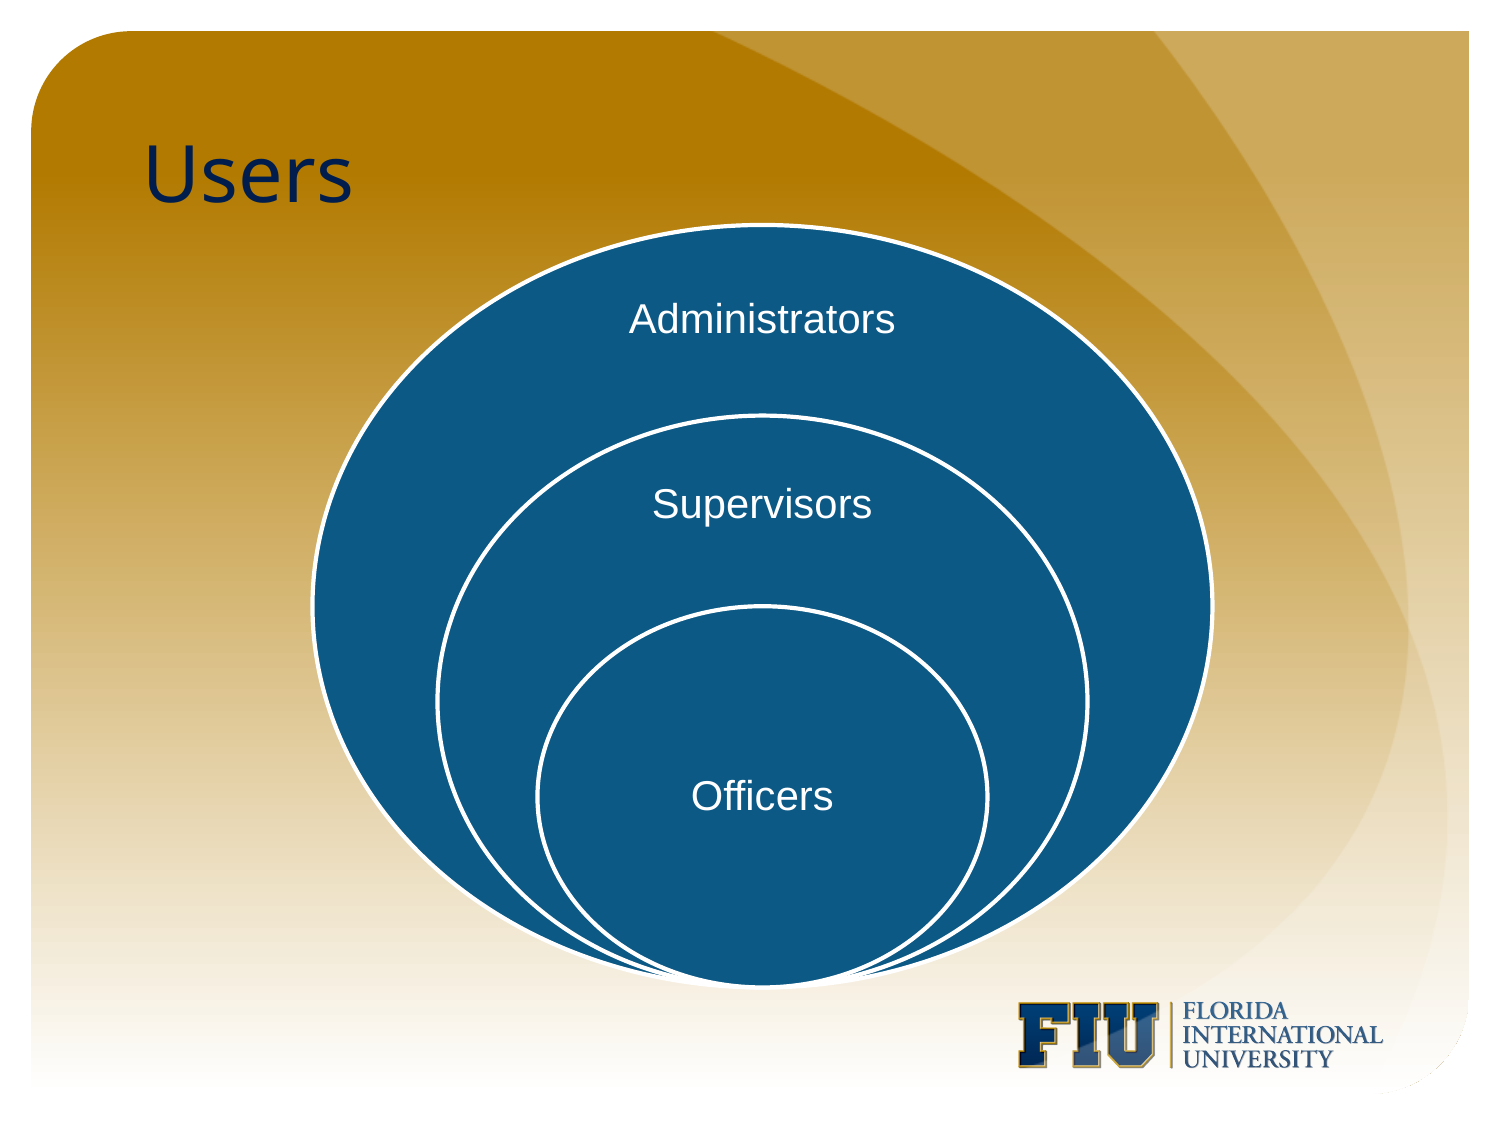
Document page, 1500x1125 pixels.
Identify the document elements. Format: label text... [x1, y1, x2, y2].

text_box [149, 224, 1376, 988]
picture [24, 30, 1473, 1094]
title Users [127, 62, 1372, 234]
